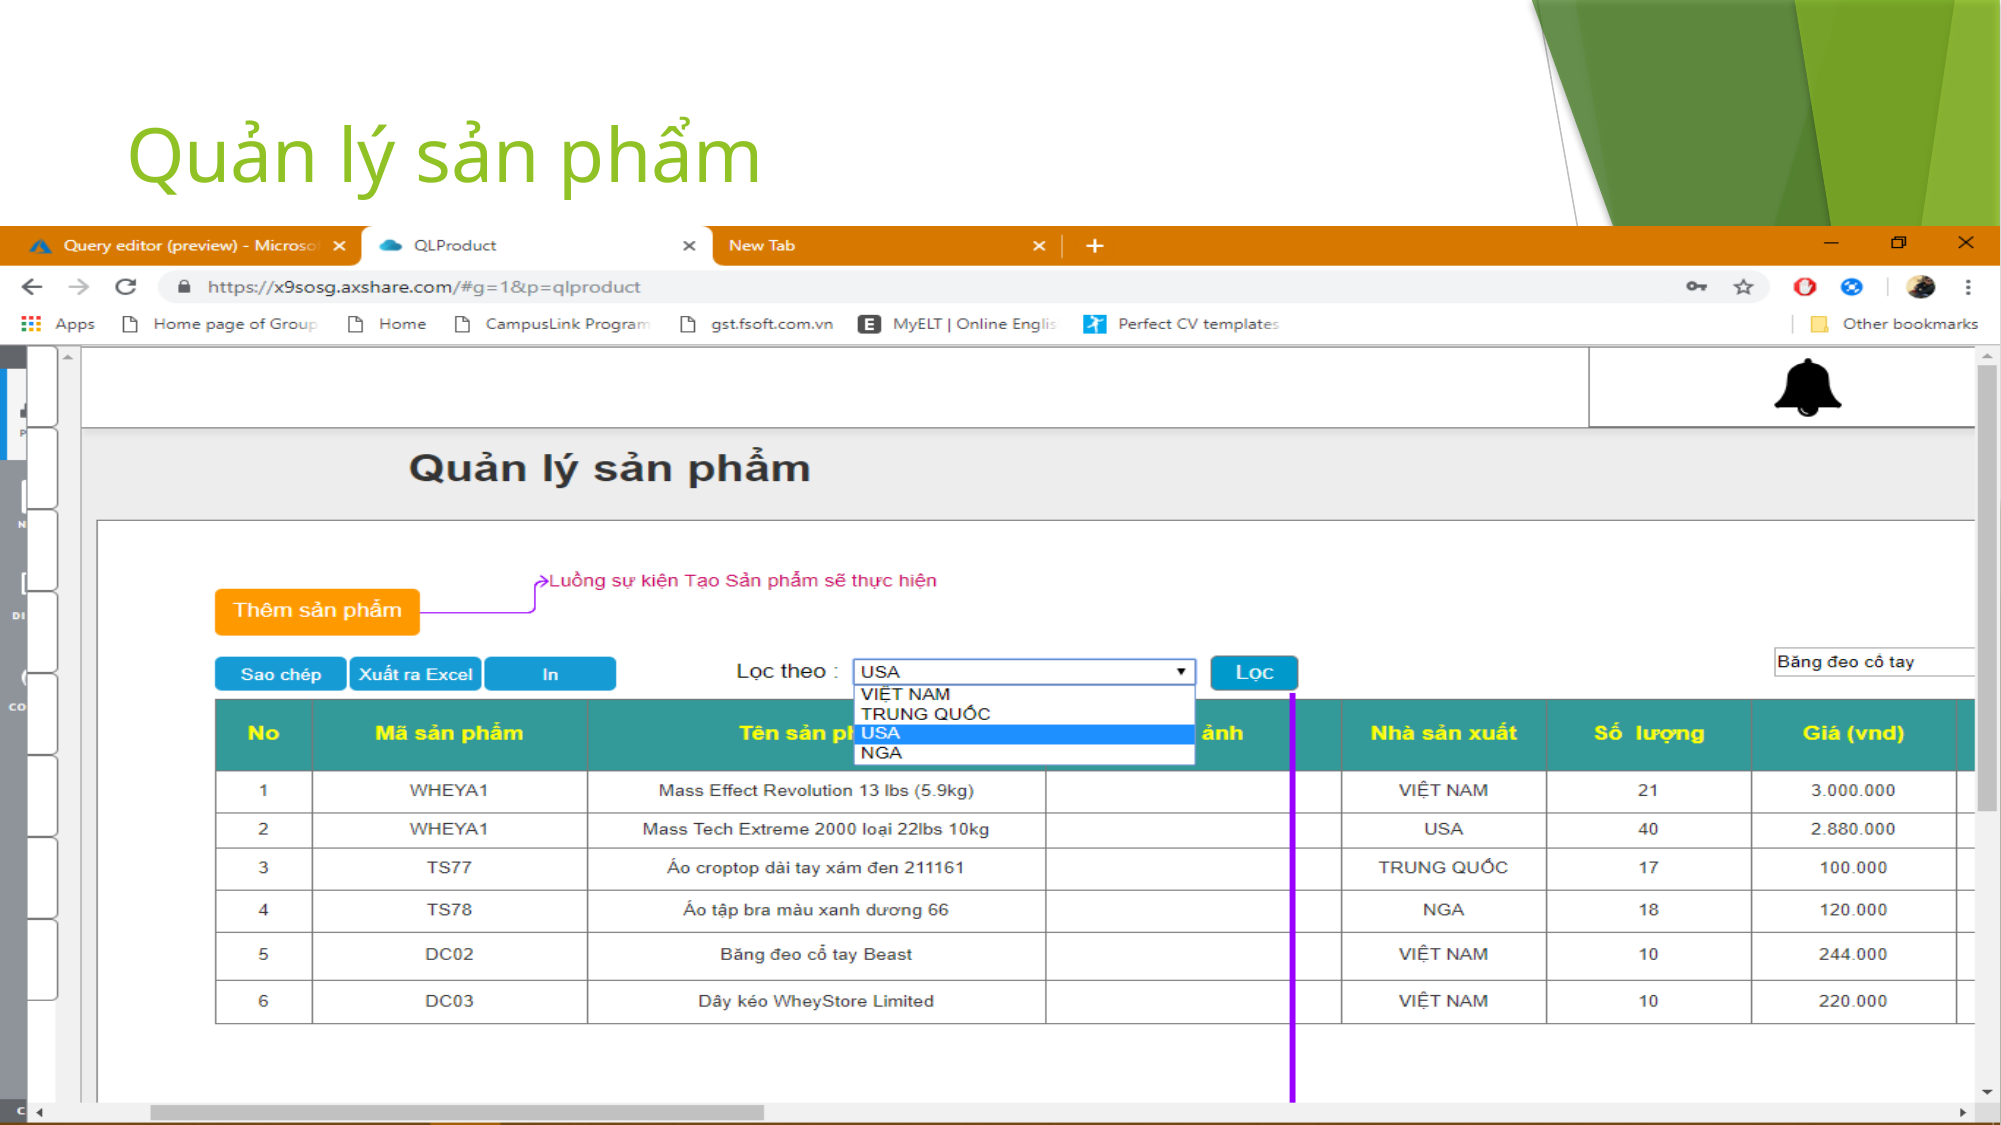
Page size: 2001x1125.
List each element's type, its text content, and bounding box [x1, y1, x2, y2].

picture [0, 225, 2000, 1125]
title Quản lý sản phẩm [111, 99, 1522, 224]
